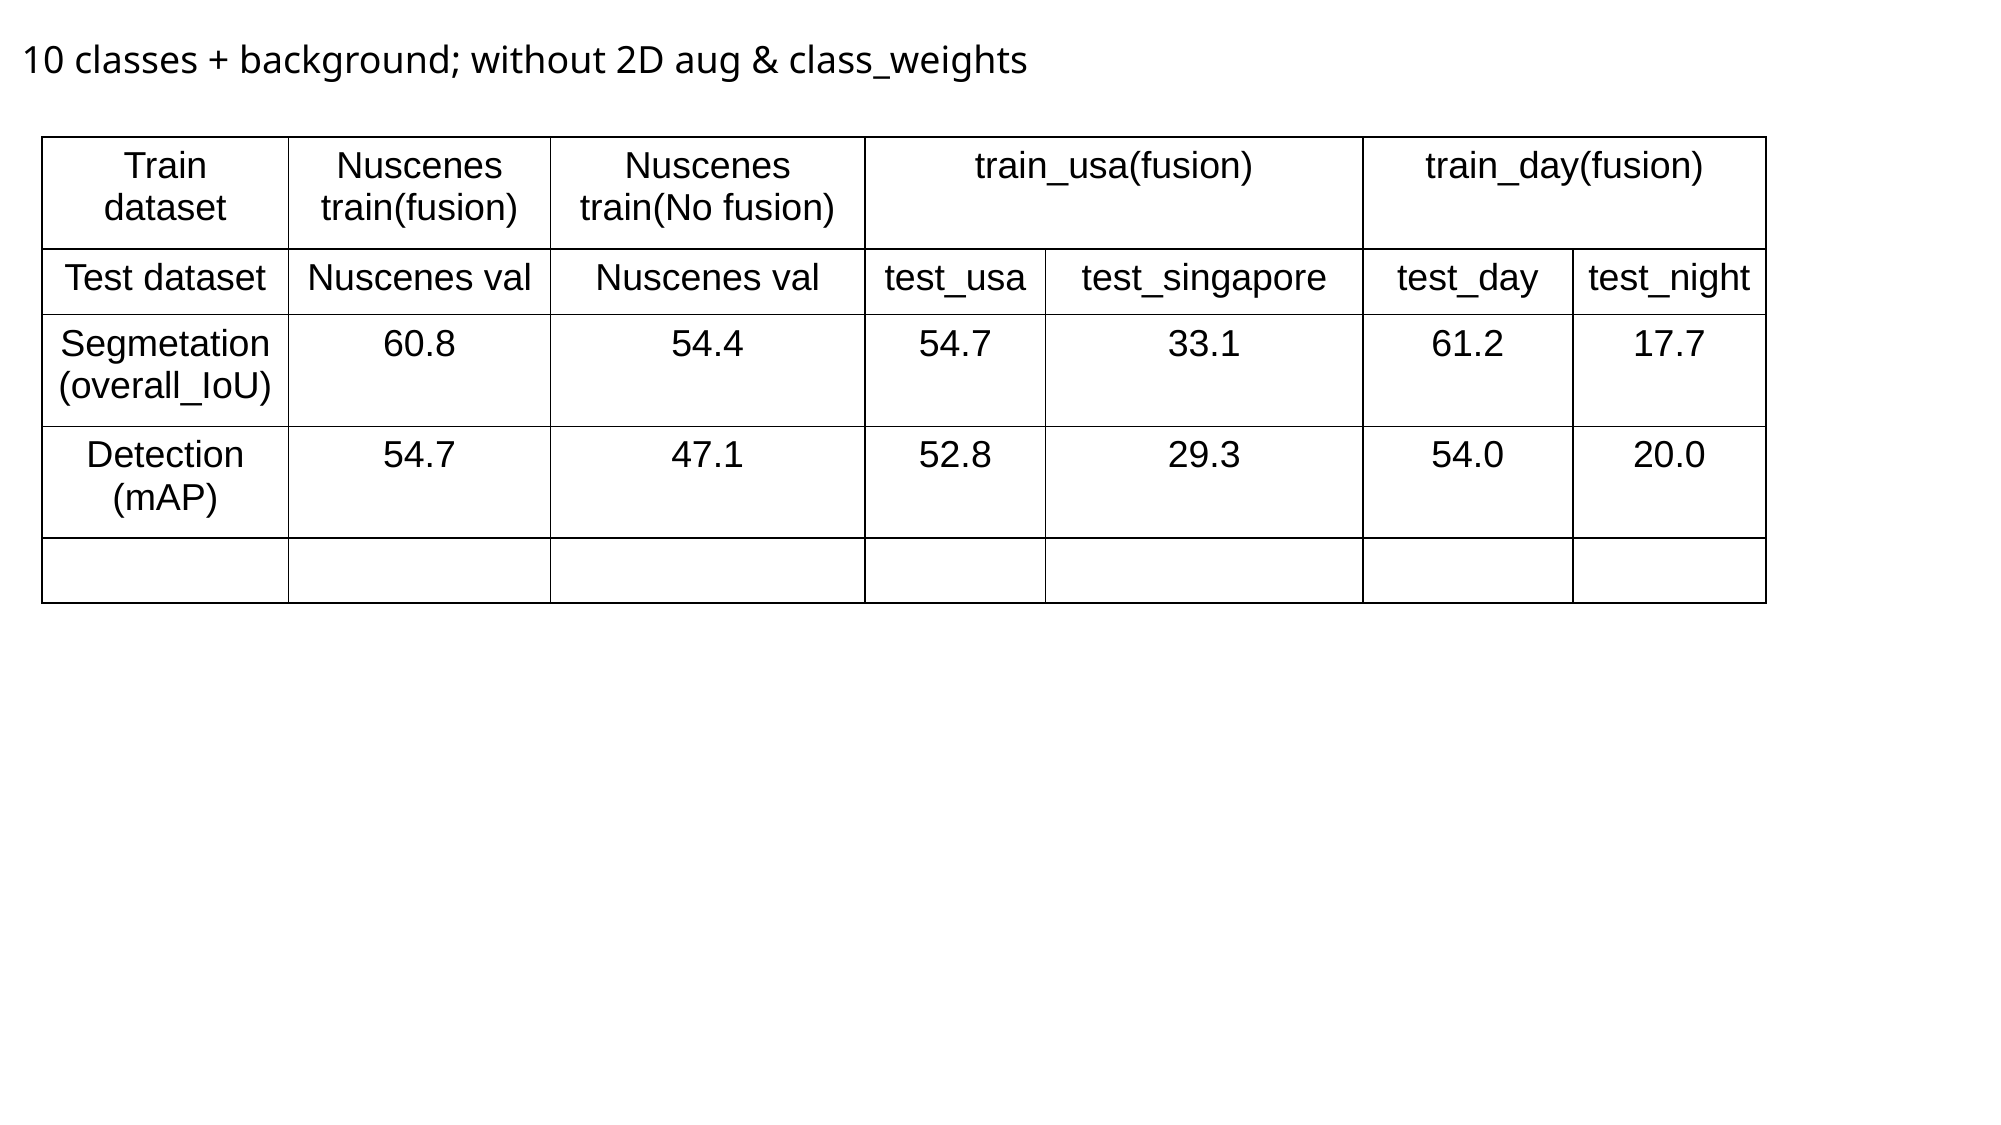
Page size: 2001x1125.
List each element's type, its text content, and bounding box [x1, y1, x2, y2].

table_cell 54.0 [1364, 427, 1572, 537]
table_header Nuscenes train(fusion) [289, 138, 550, 248]
table_cell Test dataset [43, 250, 288, 314]
table_cell [1364, 539, 1572, 602]
table_cell Nuscenes val [551, 250, 864, 314]
table_cell 61.2 [1364, 315, 1572, 426]
table_cell Detection (mAP) [43, 427, 288, 537]
table_cell 60.8 [289, 315, 550, 426]
table_cell test_night [1574, 250, 1765, 314]
table_cell [551, 539, 864, 602]
table_cell 33.1 [1046, 315, 1362, 426]
table_cell Segmetation (overall_IoU) [43, 315, 288, 426]
table_cell [1574, 539, 1765, 602]
table_header Nuscenes train(No fusion) [551, 138, 864, 248]
table_cell 17.7 [1574, 315, 1765, 426]
text_box 10 classes + background; without 2D aug & class_weights [6, 29, 1044, 89]
table_cell 54.7 [289, 427, 550, 537]
table_cell [866, 539, 1045, 602]
table_cell 54.4 [551, 315, 864, 426]
table_cell 54.7 [866, 315, 1045, 426]
table_cell 47.1 [551, 427, 864, 537]
table_cell [43, 539, 288, 602]
table_cell test_usa [866, 250, 1045, 314]
table_cell Nuscenes val [289, 250, 550, 314]
table_header train_day(fusion) [1364, 138, 1765, 248]
table_cell [289, 539, 550, 602]
table_header Train dataset [43, 138, 288, 248]
table_cell 20.0 [1574, 427, 1765, 537]
table_cell 29.3 [1046, 427, 1362, 537]
table_header train_usa(fusion) [866, 138, 1362, 248]
table_cell 52.8 [866, 427, 1045, 537]
table_cell test_day [1364, 250, 1572, 314]
table_cell test_singapore [1046, 250, 1362, 314]
table_cell [1046, 539, 1362, 602]
